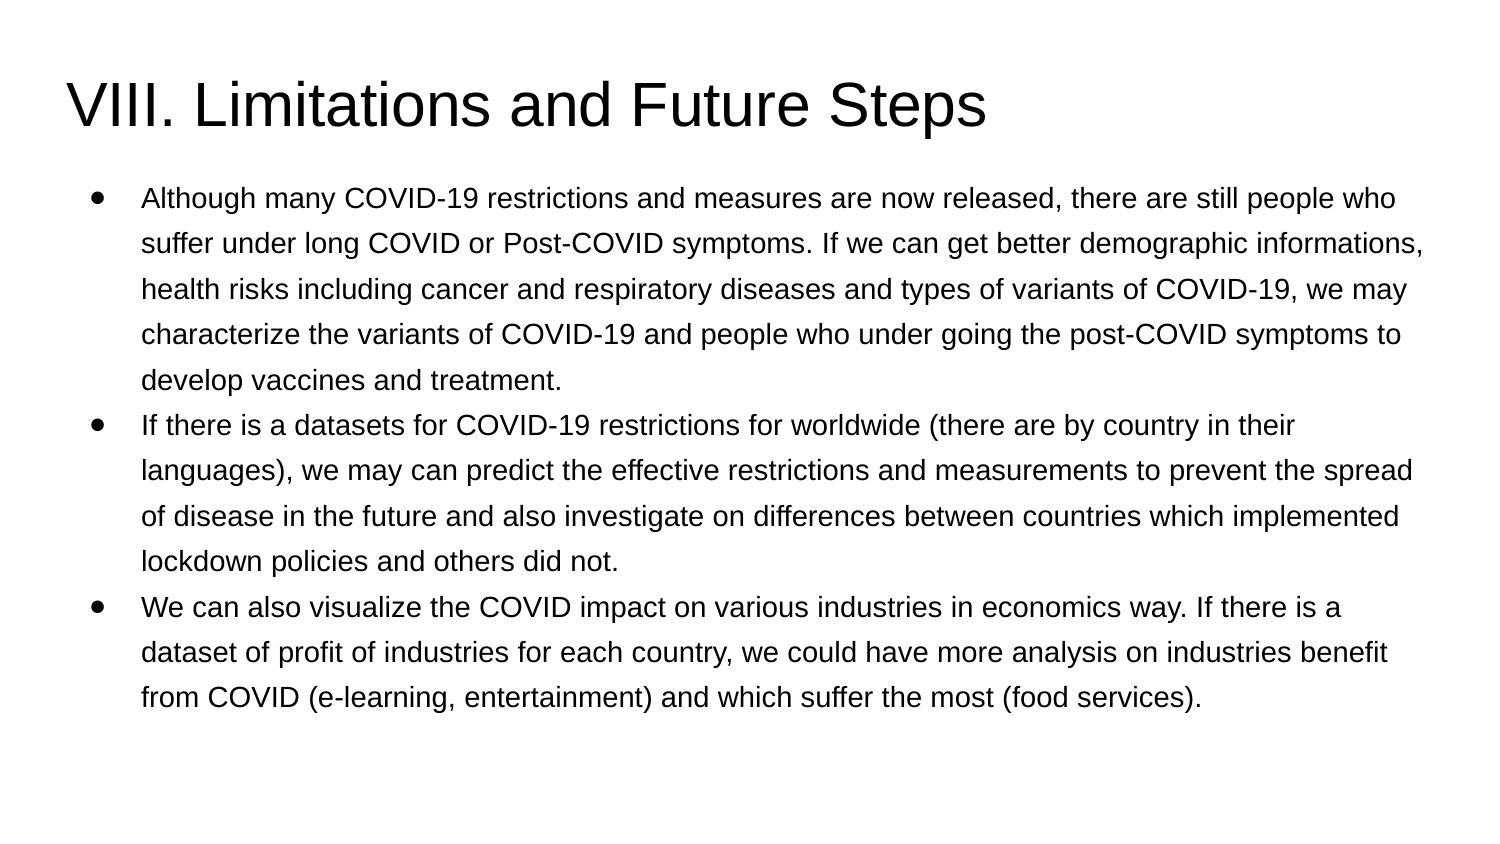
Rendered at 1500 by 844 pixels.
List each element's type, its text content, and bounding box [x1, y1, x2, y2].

list Although many COVID-19 restrictions and measures are now released, there are still people who suffer under long COVID or Post-COVID symptoms. If we can get better demographic informations, health risks including cancer and respiratory diseases and types of variants of COVID-19, we may characterize the variants of COVID-19 and people who under going the post-COVID symptoms to develop vaccines and treatment. If there is a datasets for COVID-19 restrictions for worldwide (there are by country in their languages), we may can predict the effective restrictions and measurements to prevent the spread of disease in the future and also investigate on differences between countries which implemented lockdown policies and others did not. We can also visualize the COVID impact on various industries in economics way. If there is a dataset of profit of industries for each country, we could have more analysis on industries benefit from COVID (e-learning, entertainment) and which suffer the most (food services). [51, 153, 1449, 803]
title VIII. Limitations and Future Steps [51, 17, 1360, 153]
